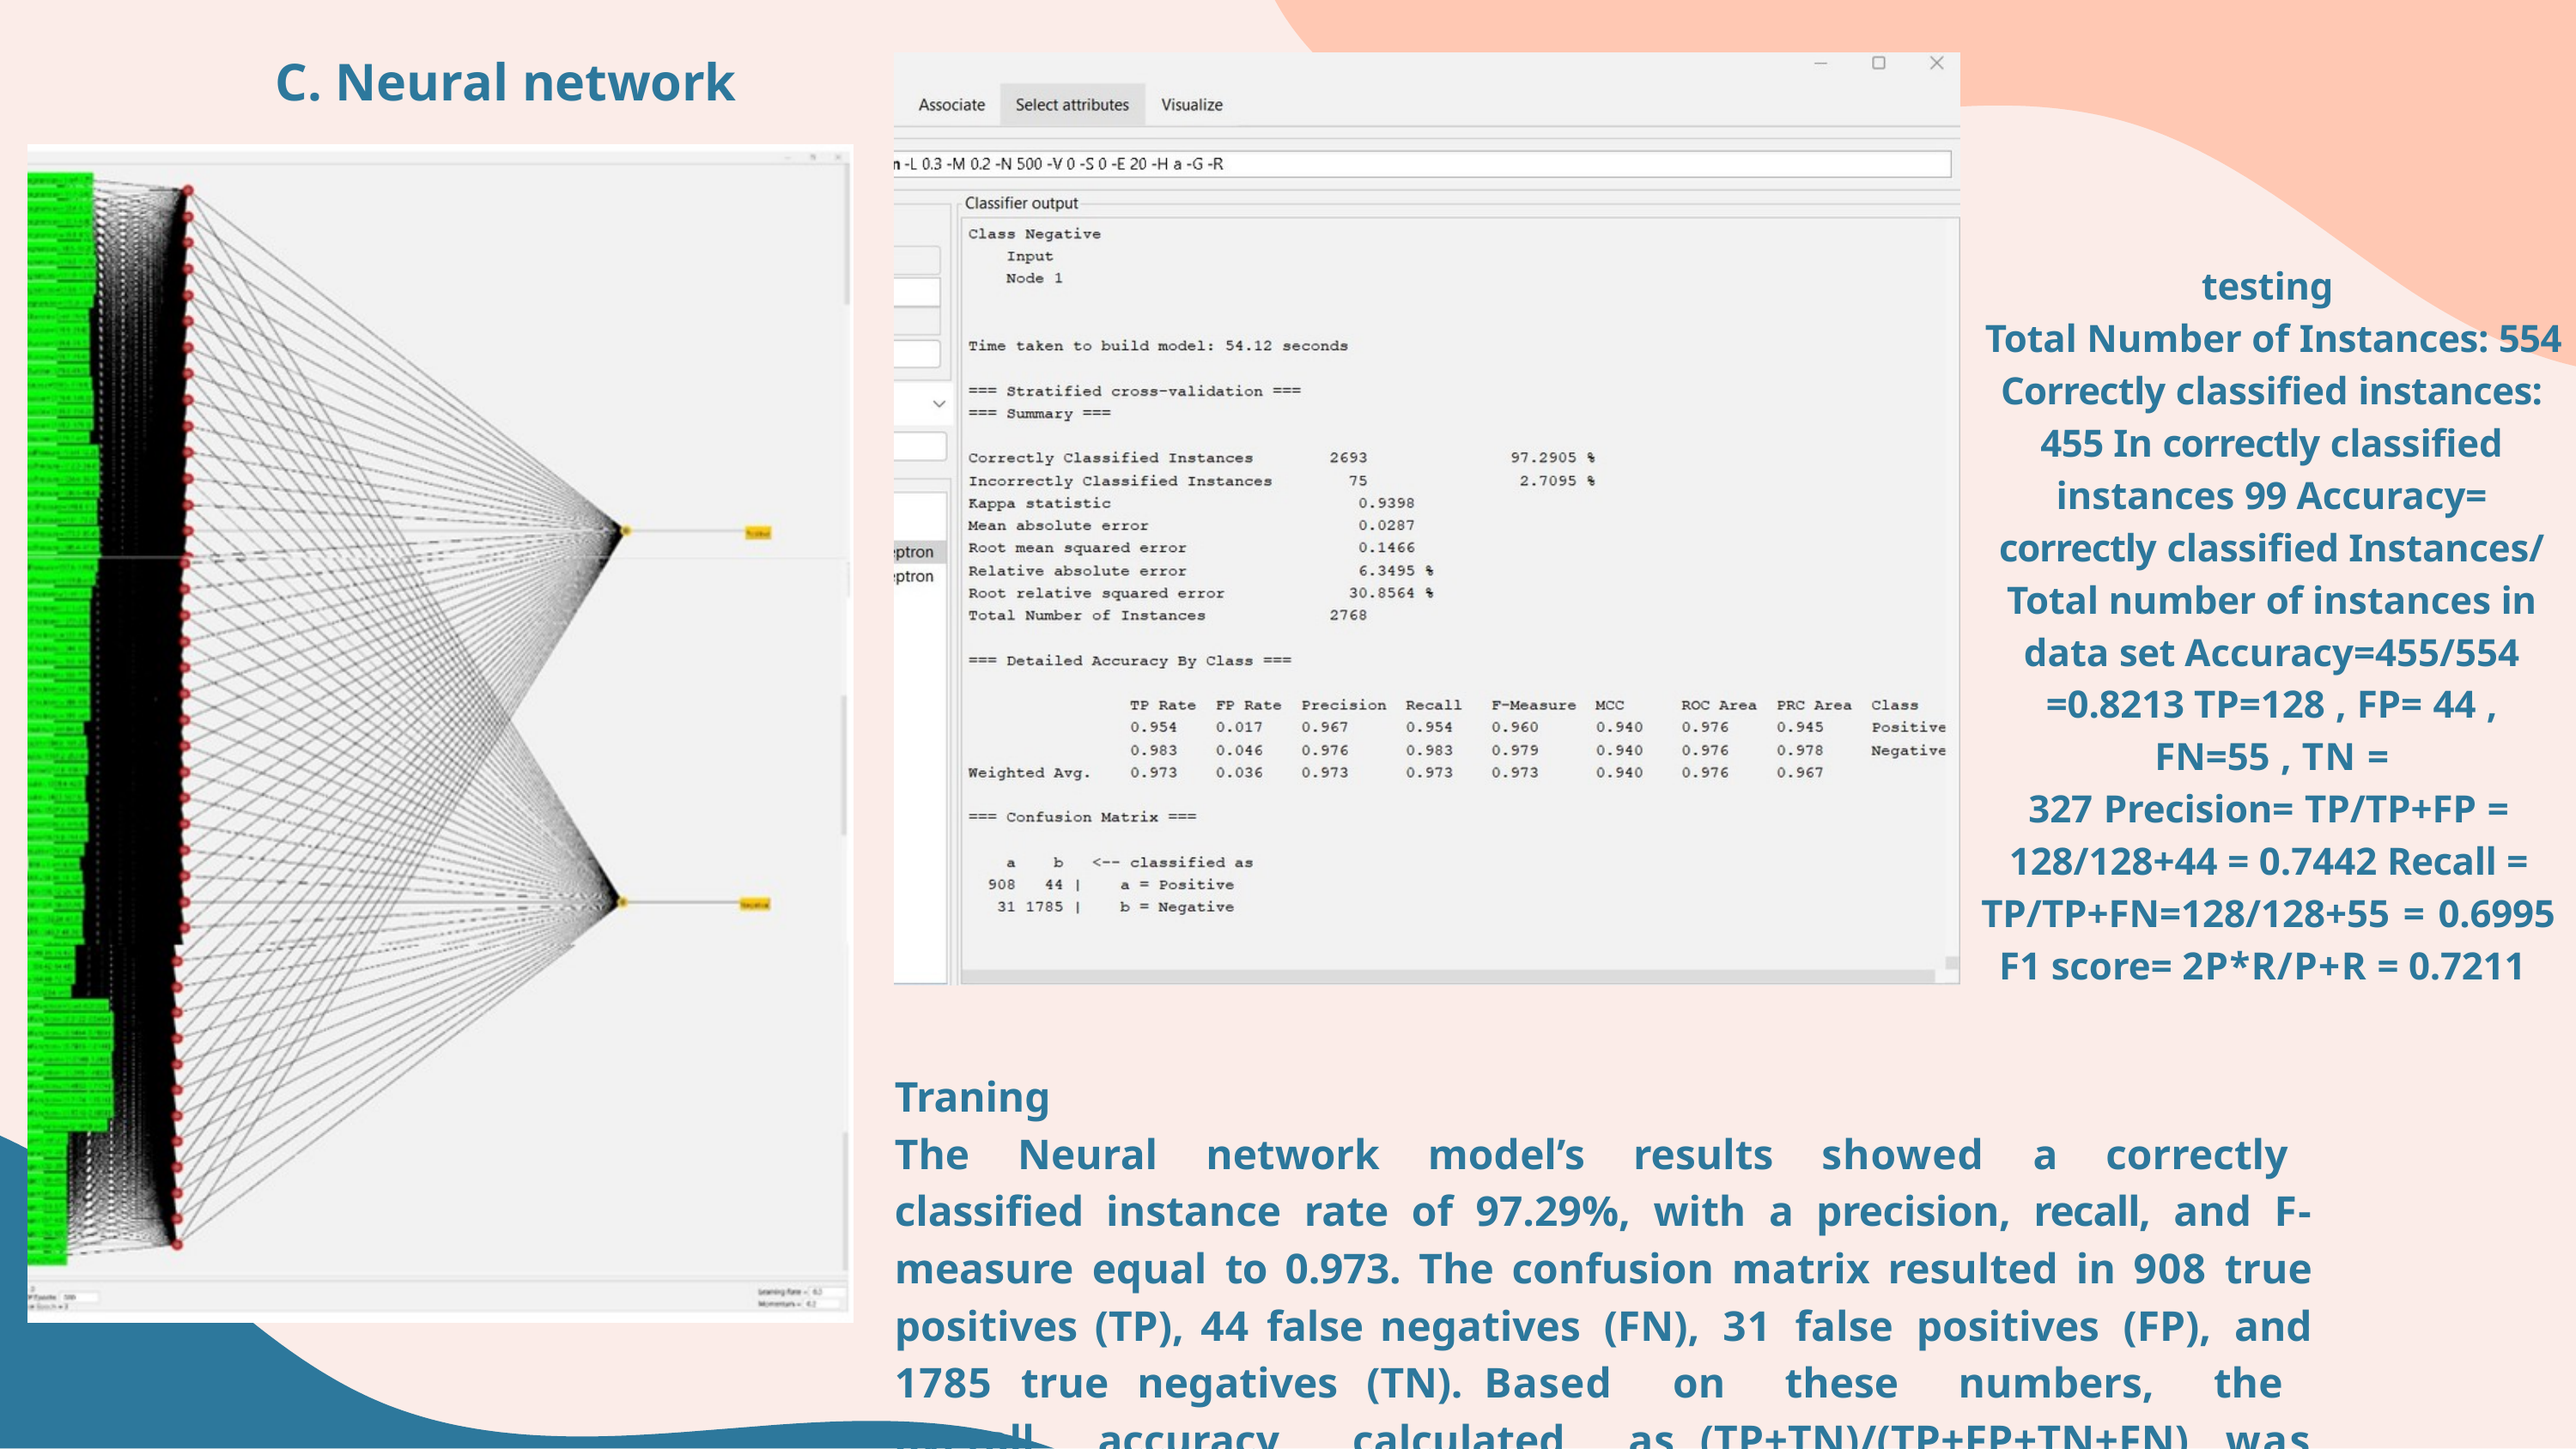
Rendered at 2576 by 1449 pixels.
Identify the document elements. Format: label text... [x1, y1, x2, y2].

title C. Neural network [37, 23, 2539, 253]
text_box [1274, 0, 2576, 367]
text_box testing Total Number of Instances: 554 Correctly classified instances: 455 In correctly classified instances 99 Accuracy= correctly classified Instances/ Total number of instances in data set Accuracy=455/554 =0.8213 TP=128 , FP= 44 , FN=55 , TN = 327 Precision= TP/TP+FP = 128/128+44 = 0.7442 Recall = TP/TP+FN=128/128+55 = 0.6995 F1 score= 2P*R/P+R = 0.7211 Traning The Neural network model’s results showed a correctly classified instance rate of 97.29%, with a precision, recall, and F-measure equal to 0.973. The confusion matrix resulted in 908 true positives (TP), 44 false negatives (FN), 31 false positives (FP), and 1785 true negatives (TN). Based on these numbers, the overall accuracy, calculated as (TP+TN)/(TP+FP+TN+FN), was found to be 0.9729. [1962, 253, 2572, 1449]
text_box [0, 52, 1960, 1449]
